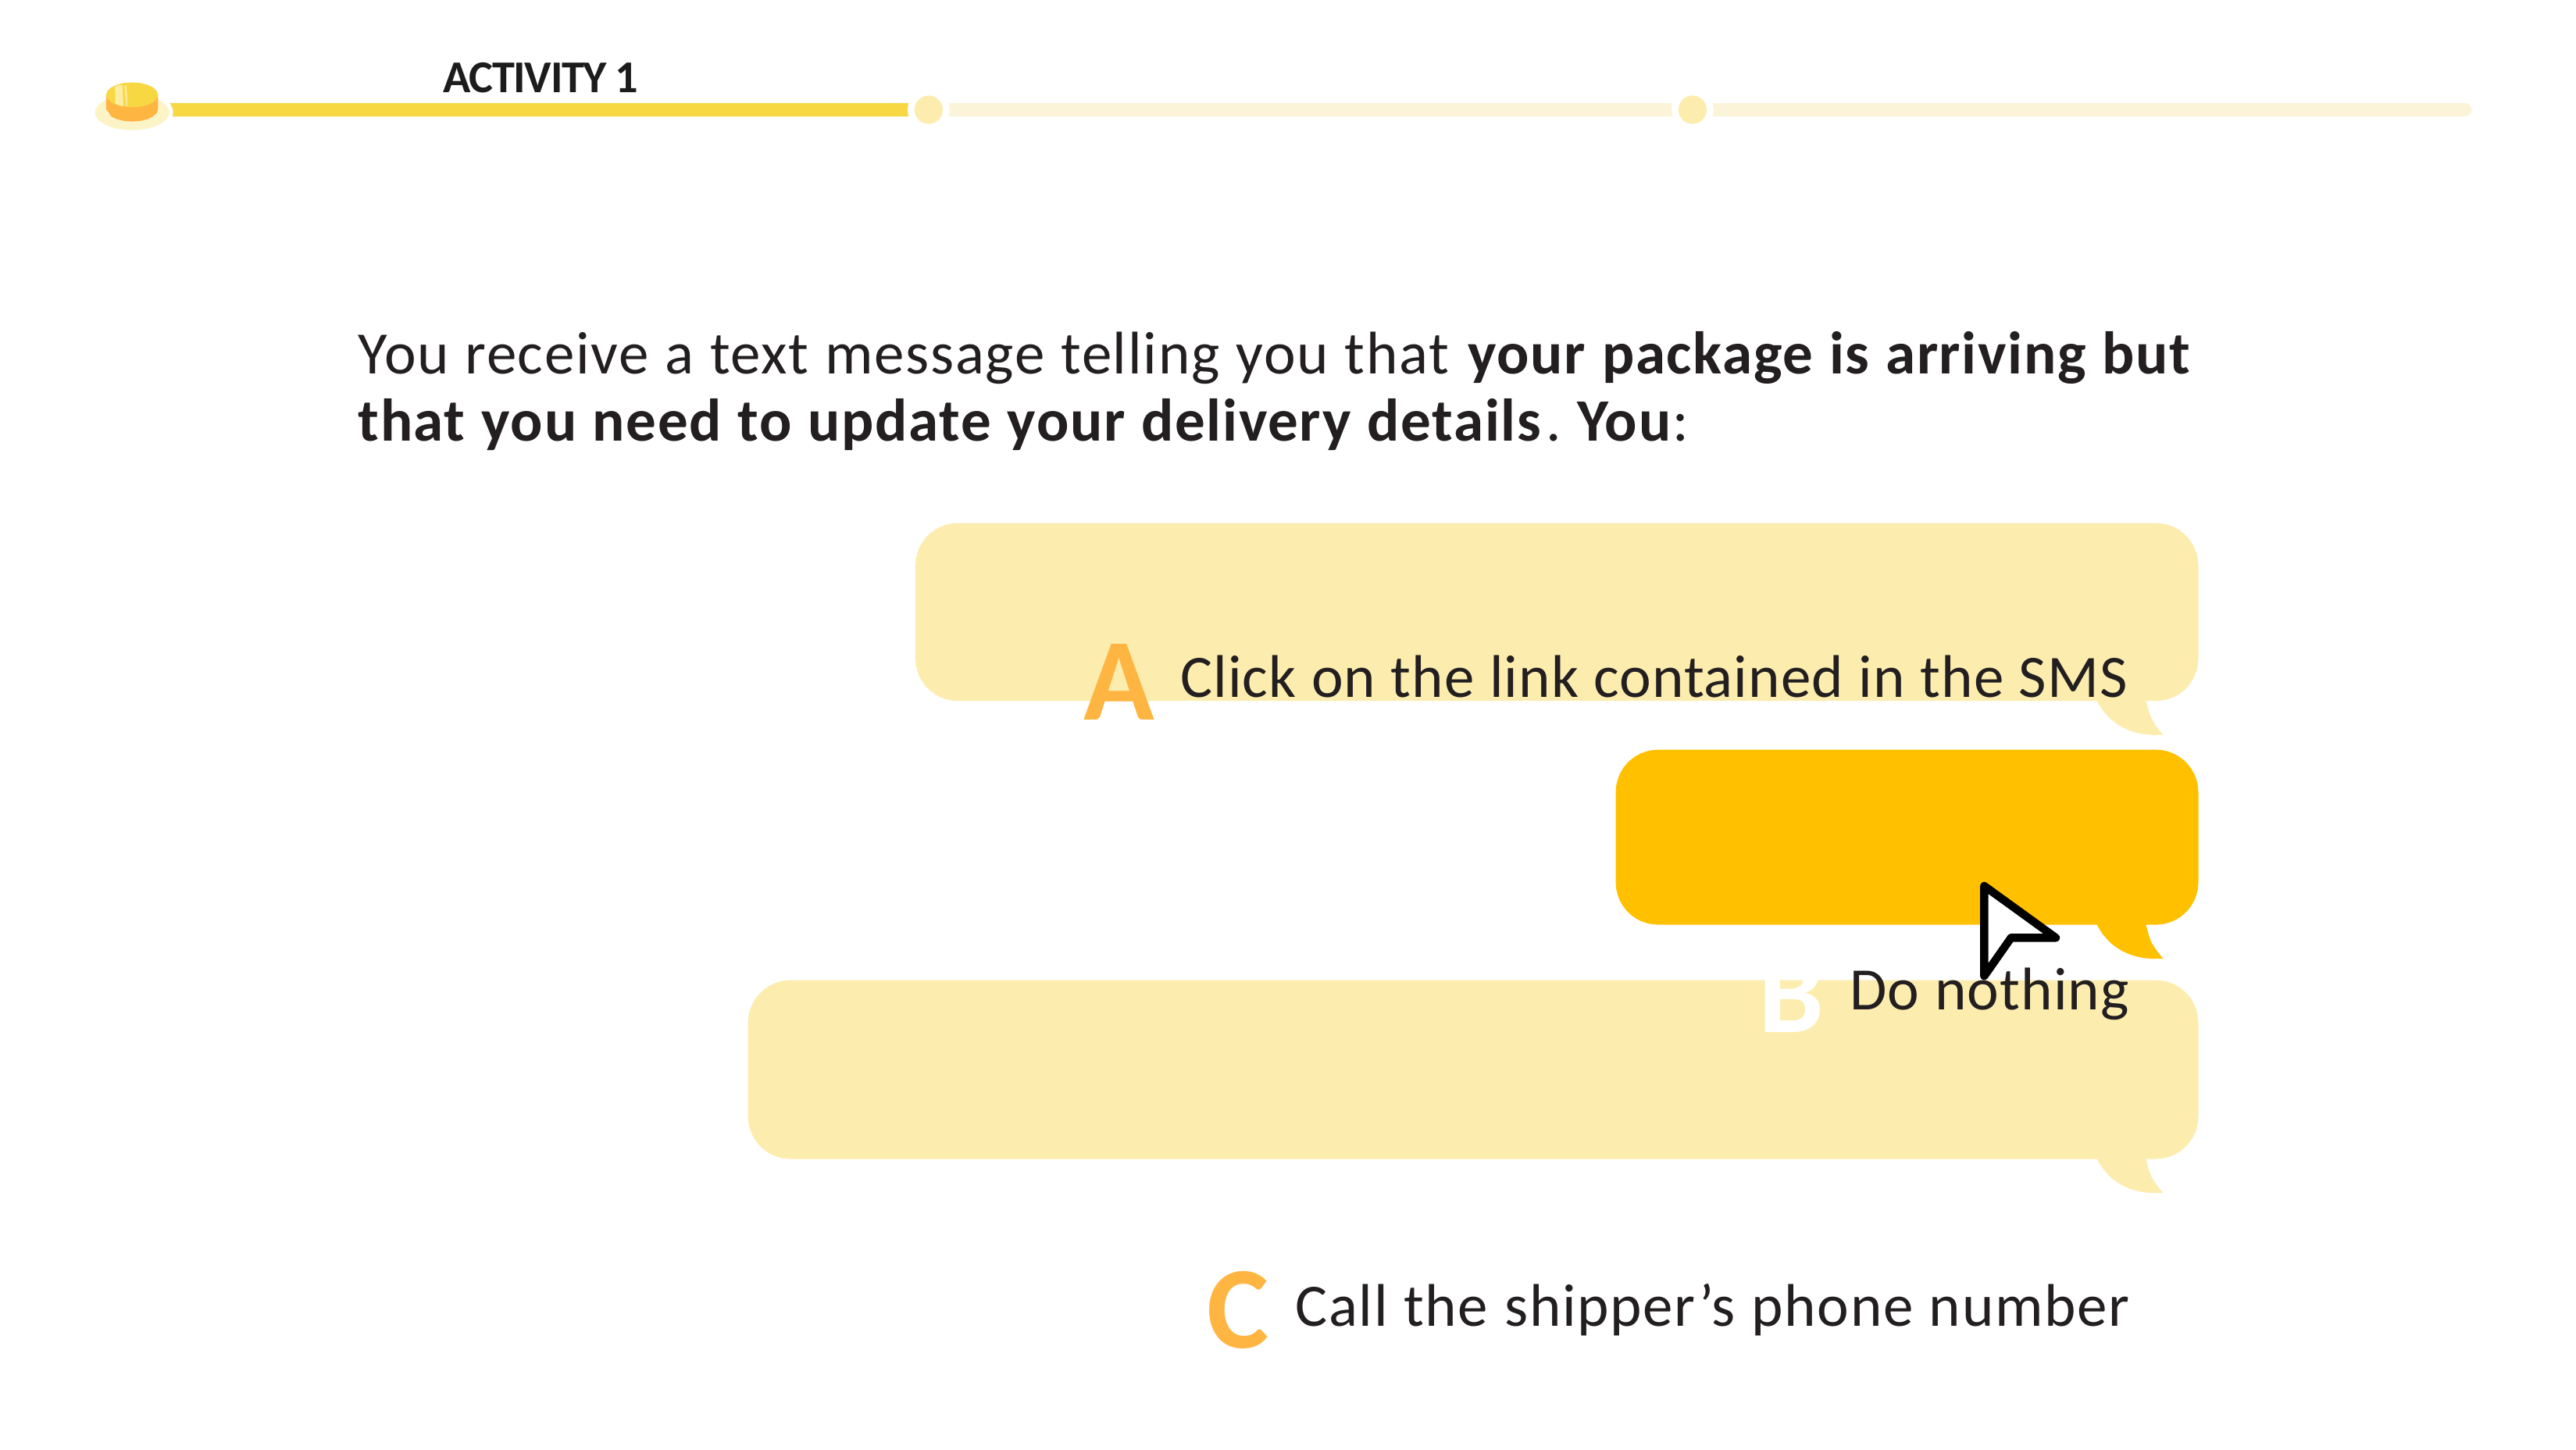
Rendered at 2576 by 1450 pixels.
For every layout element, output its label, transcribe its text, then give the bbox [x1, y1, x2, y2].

text_box ACTIVITY 1 [441, 45, 654, 77]
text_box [91, 78, 2472, 135]
text_box [2134, 980, 2199, 1194]
text_box [2134, 523, 2199, 735]
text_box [1980, 881, 2060, 980]
text_box [2134, 749, 2199, 959]
title You receive a text message telling you that your package is arriving but that you need to update your delivery details. You: [356, 310, 2221, 561]
text_box [747, 980, 811, 1159]
text_box A Click on the link contained in the SMS B Do nothing C Call the shipper’s phone number [811, 429, 2134, 1372]
